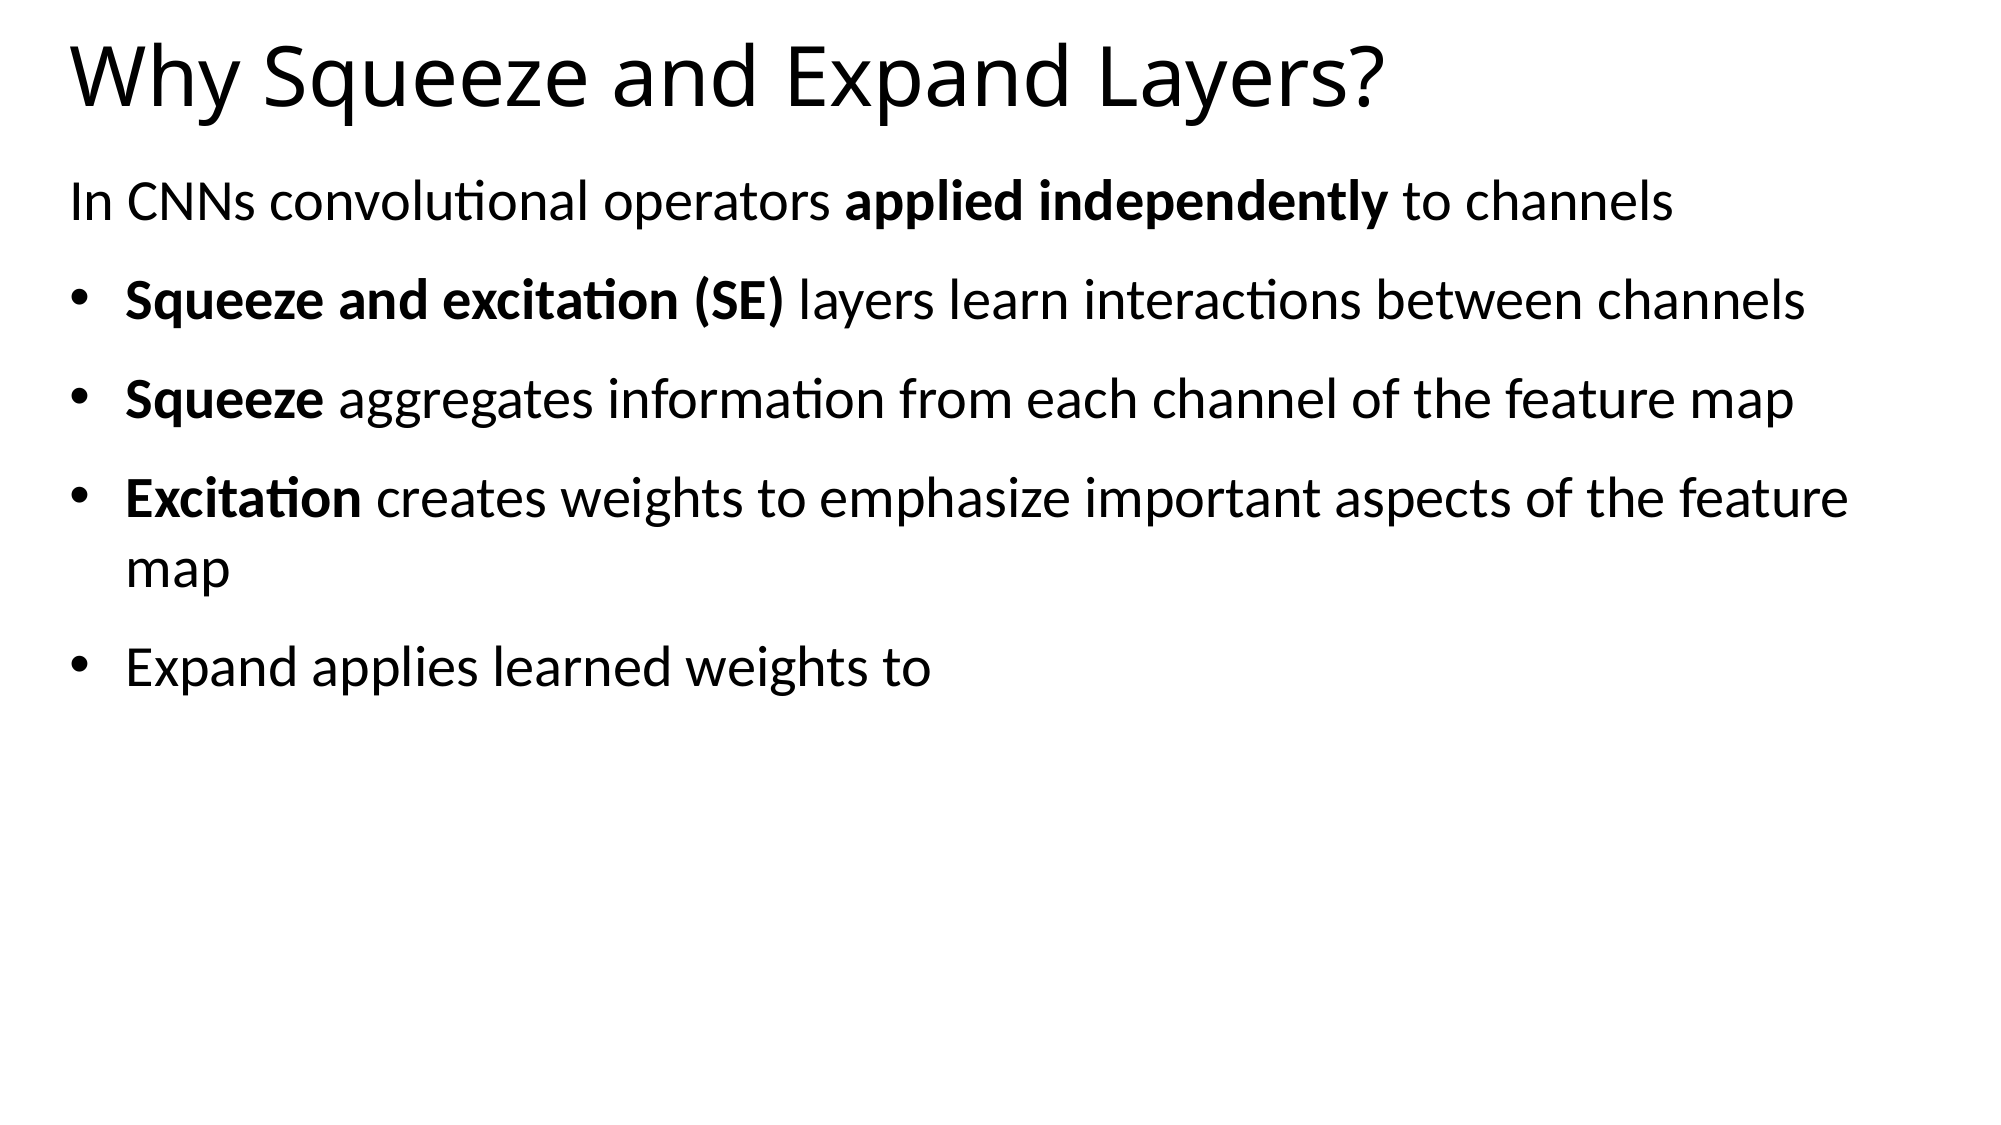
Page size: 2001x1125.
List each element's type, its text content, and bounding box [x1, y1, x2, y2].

list In CNNs convolutional operators applied independently to channels Squeeze and excitation (SE) layers learn interactions between channels Squeeze aggregates information from each channel of the feature map Excitation creates weights to emphasize important aspects of the feature map Expand applies learned weights to [54, 154, 1946, 1091]
title Why Squeeze and Expand Layers? [54, 34, 1966, 146]
